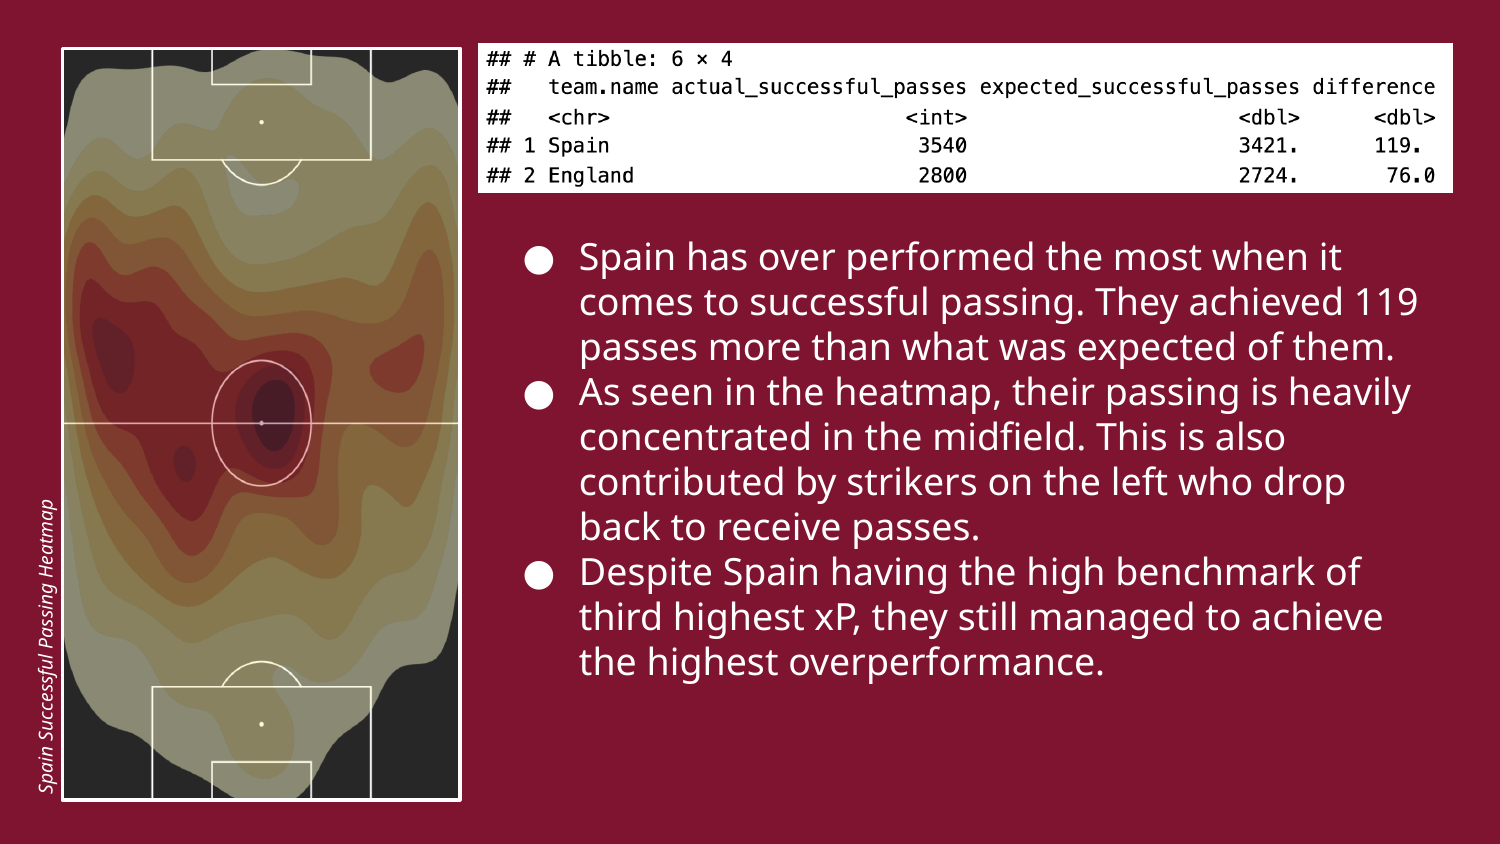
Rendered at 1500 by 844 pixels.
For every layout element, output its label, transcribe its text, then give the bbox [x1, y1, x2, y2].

picture [0, 47, 639, 800]
title Spain Successful Passing Heatmap [18, 632, 101, 810]
picture [478, 43, 1453, 194]
text_box [62, 632, 461, 800]
text_box [62, 48, 461, 222]
title Spain has over performed the most when it comes to successful passing. They achieved 119 passes more than what was expected of them. As seen in the heatmap, their passing is heavily concentrated in the midfield. This is also contributed by strikers on the left who drop back to receive passes. Despite Spain having the high benchmark of third highest xP, they still managed to achieve the highest overperformance. [488, 218, 1449, 800]
